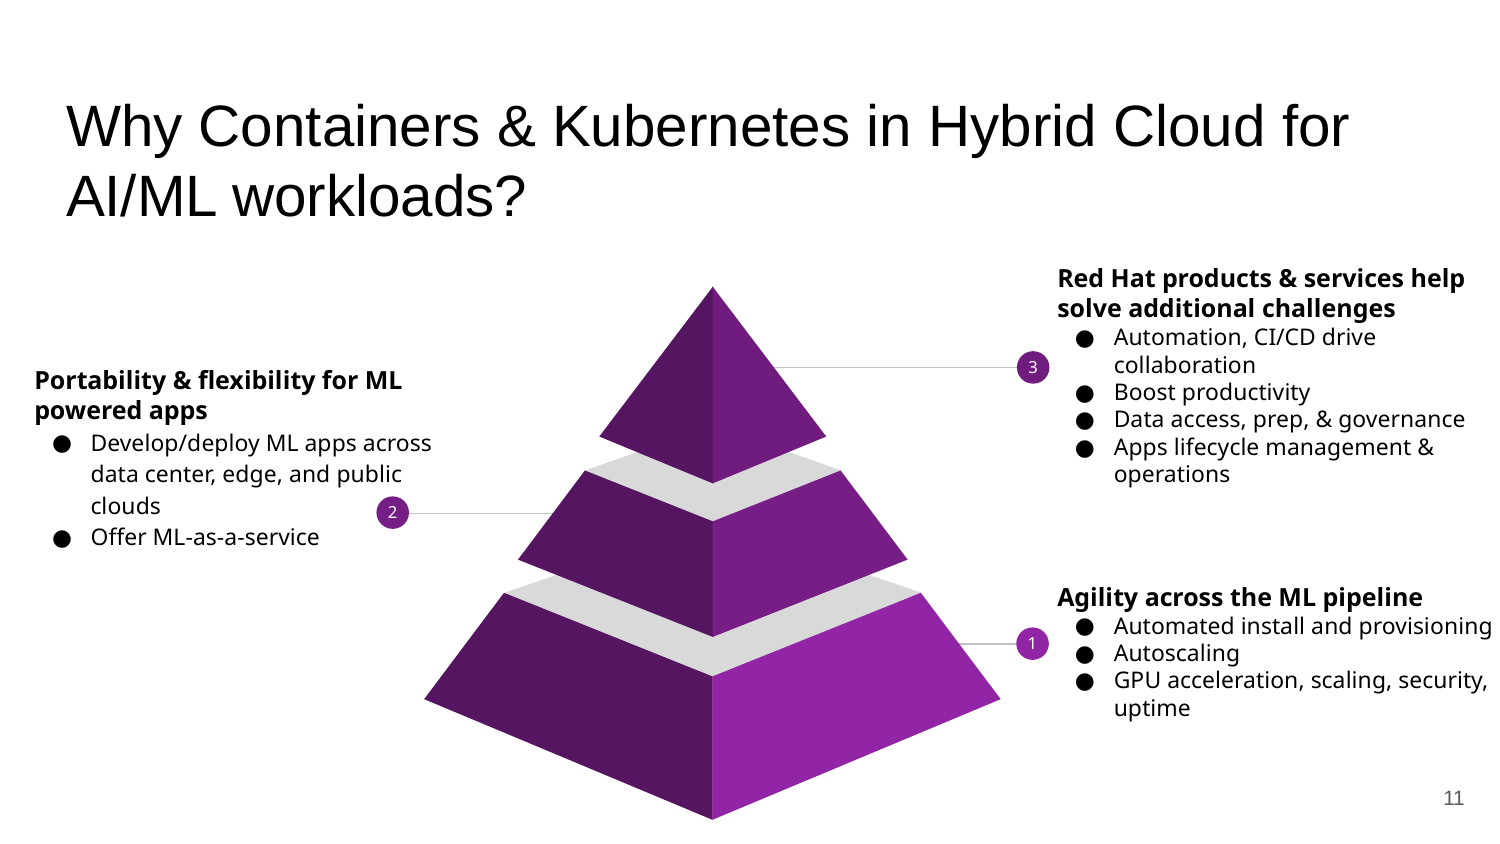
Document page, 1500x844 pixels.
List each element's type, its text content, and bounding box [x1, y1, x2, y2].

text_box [767, 261, 1500, 489]
title Why Containers & Kubernetes in Hybrid Cloud for AI/ML workloads? [51, 72, 1449, 167]
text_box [1007, 563, 1500, 792]
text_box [19, 343, 418, 572]
slide_number ‹#› [1389, 800, 1480, 830]
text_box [423, 286, 1001, 821]
